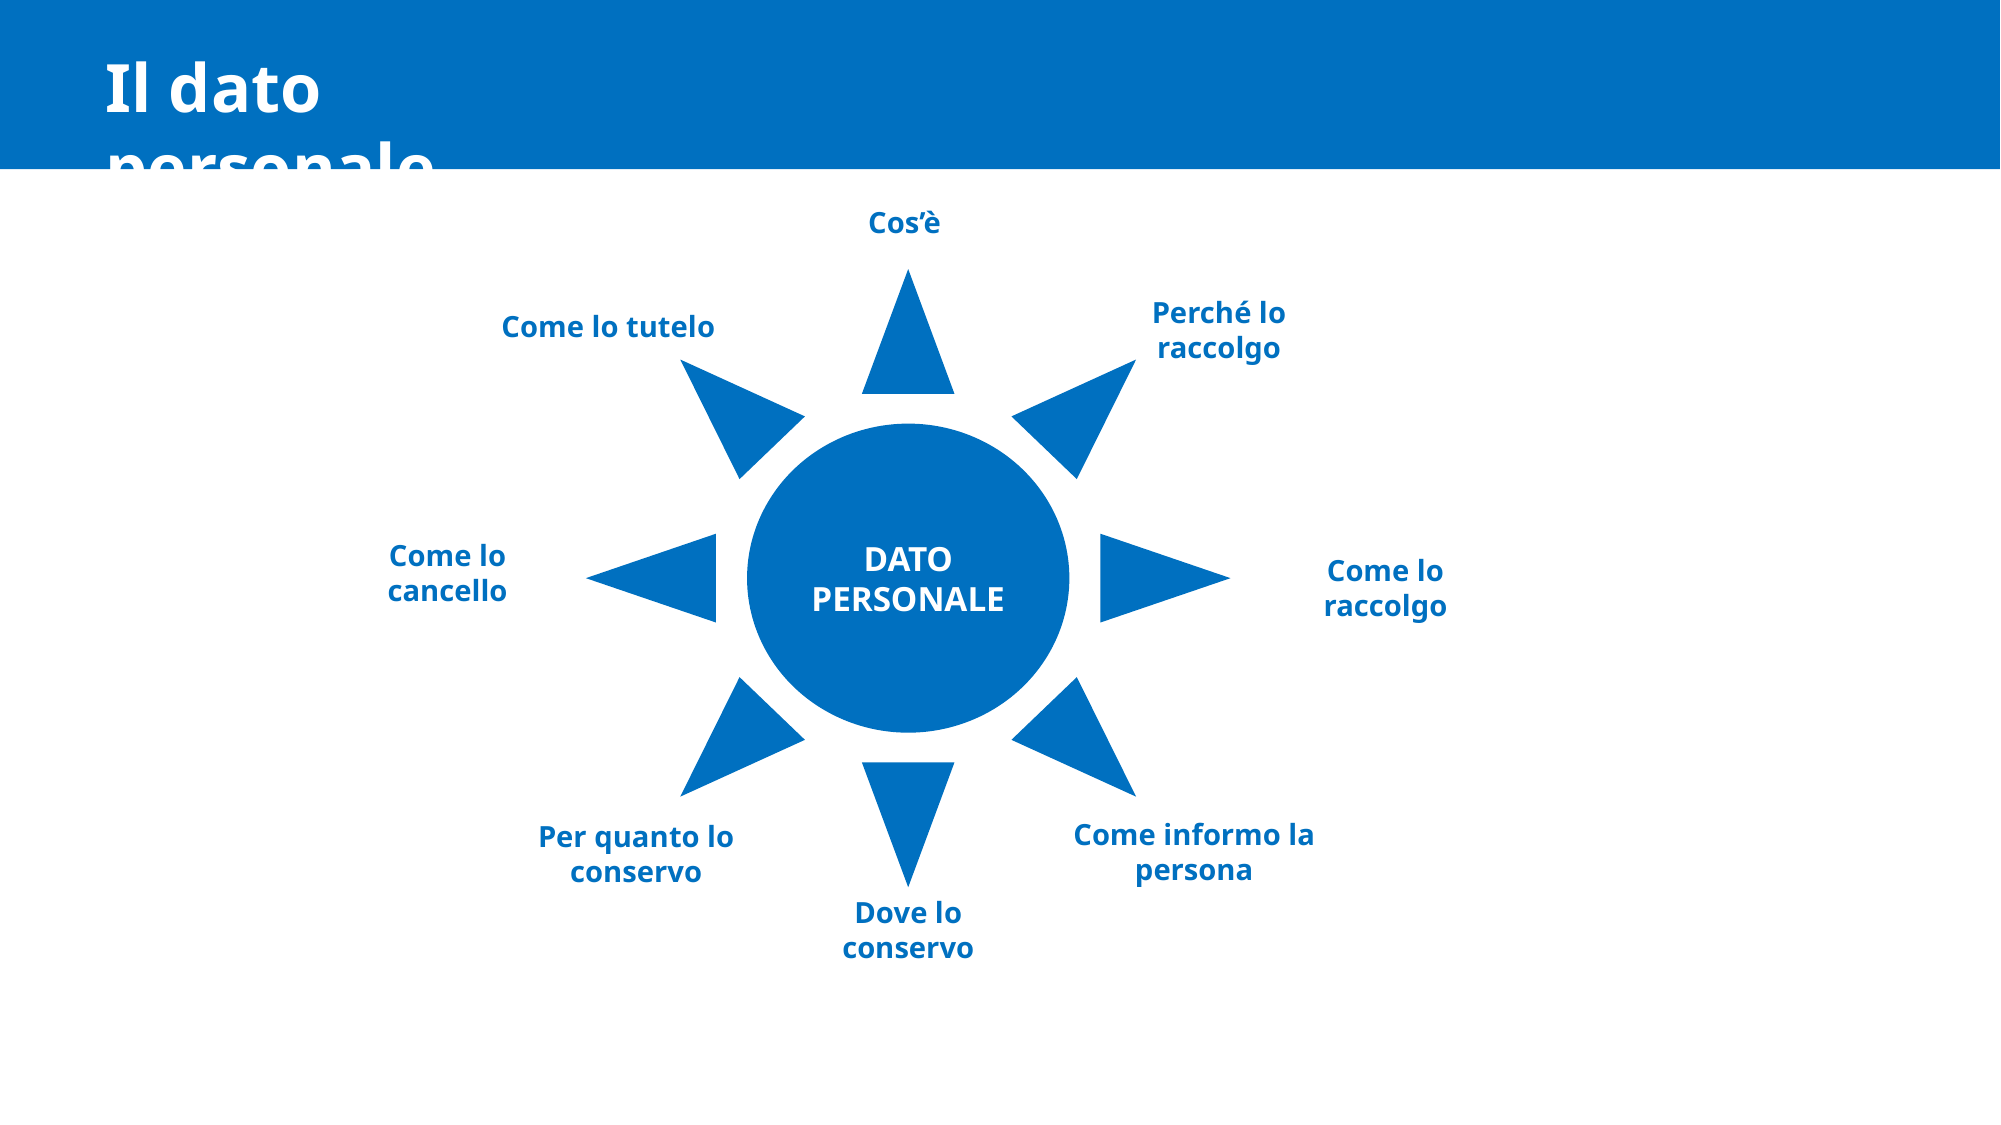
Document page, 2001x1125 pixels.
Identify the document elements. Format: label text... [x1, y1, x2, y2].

text_box Cos’è [772, 196, 1045, 247]
text_box Il dato personale [90, 38, 654, 214]
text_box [336, 268, 1514, 935]
